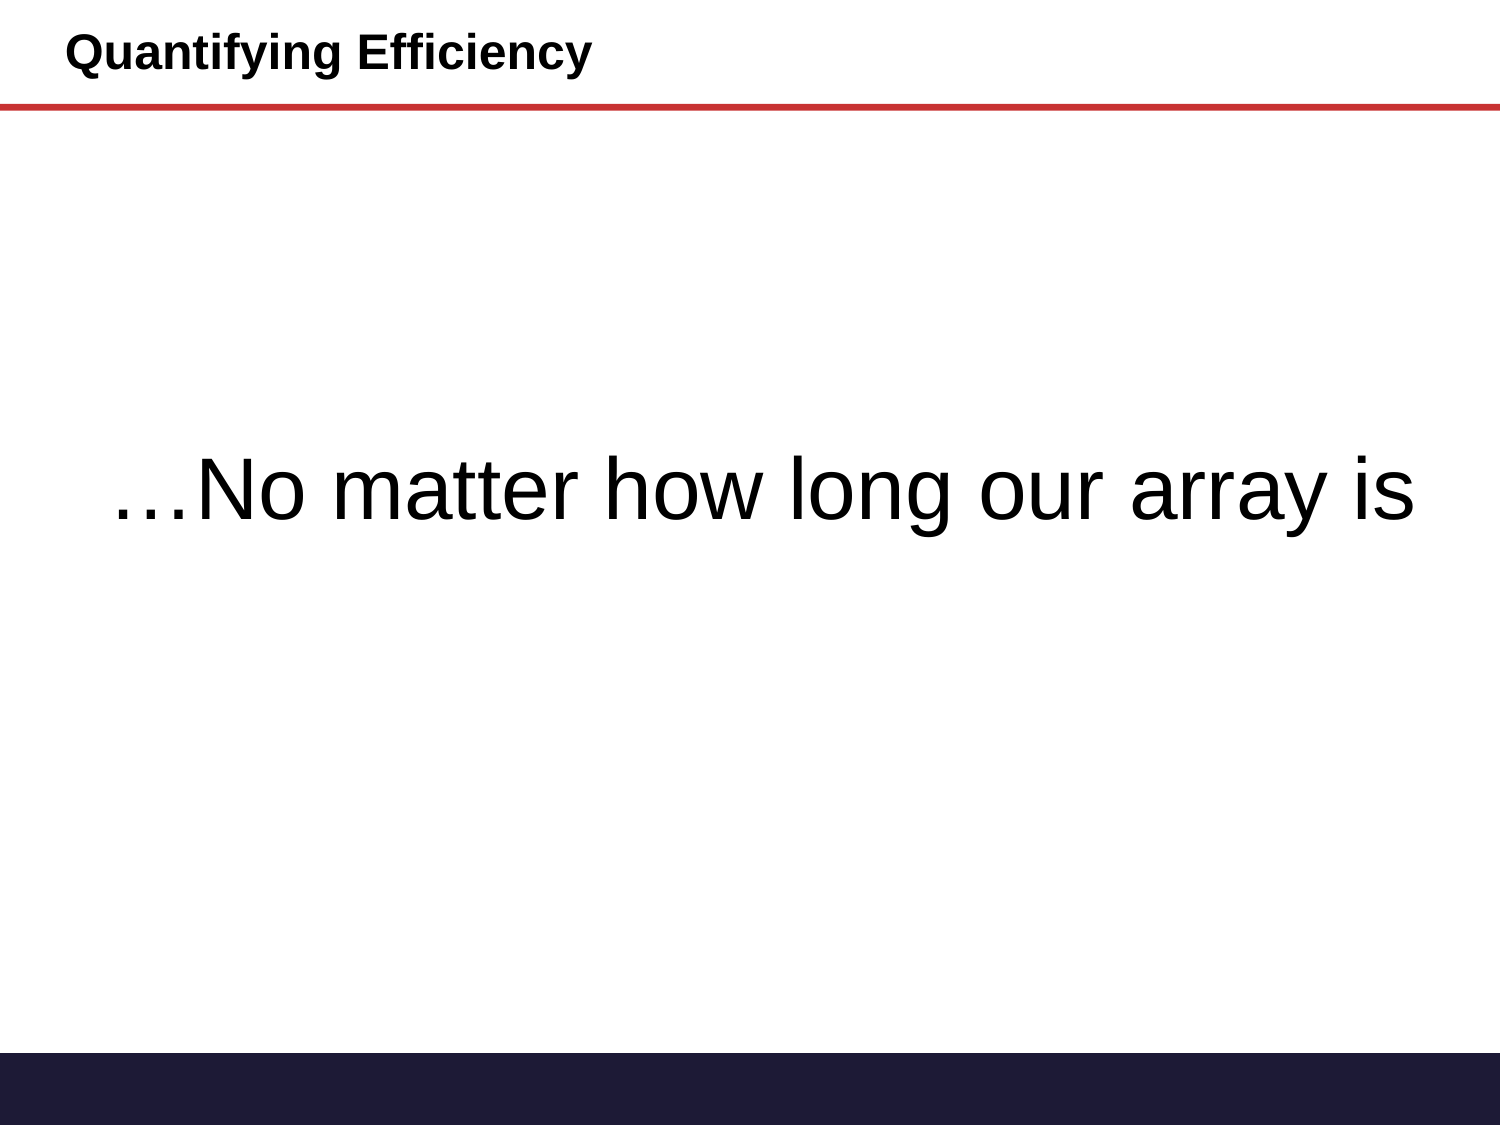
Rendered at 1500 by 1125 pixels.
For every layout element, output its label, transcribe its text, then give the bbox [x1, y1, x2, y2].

text_box Quantifying Efficiency [49, 0, 1425, 108]
text_box …No matter how long our array is [50, 425, 1475, 545]
